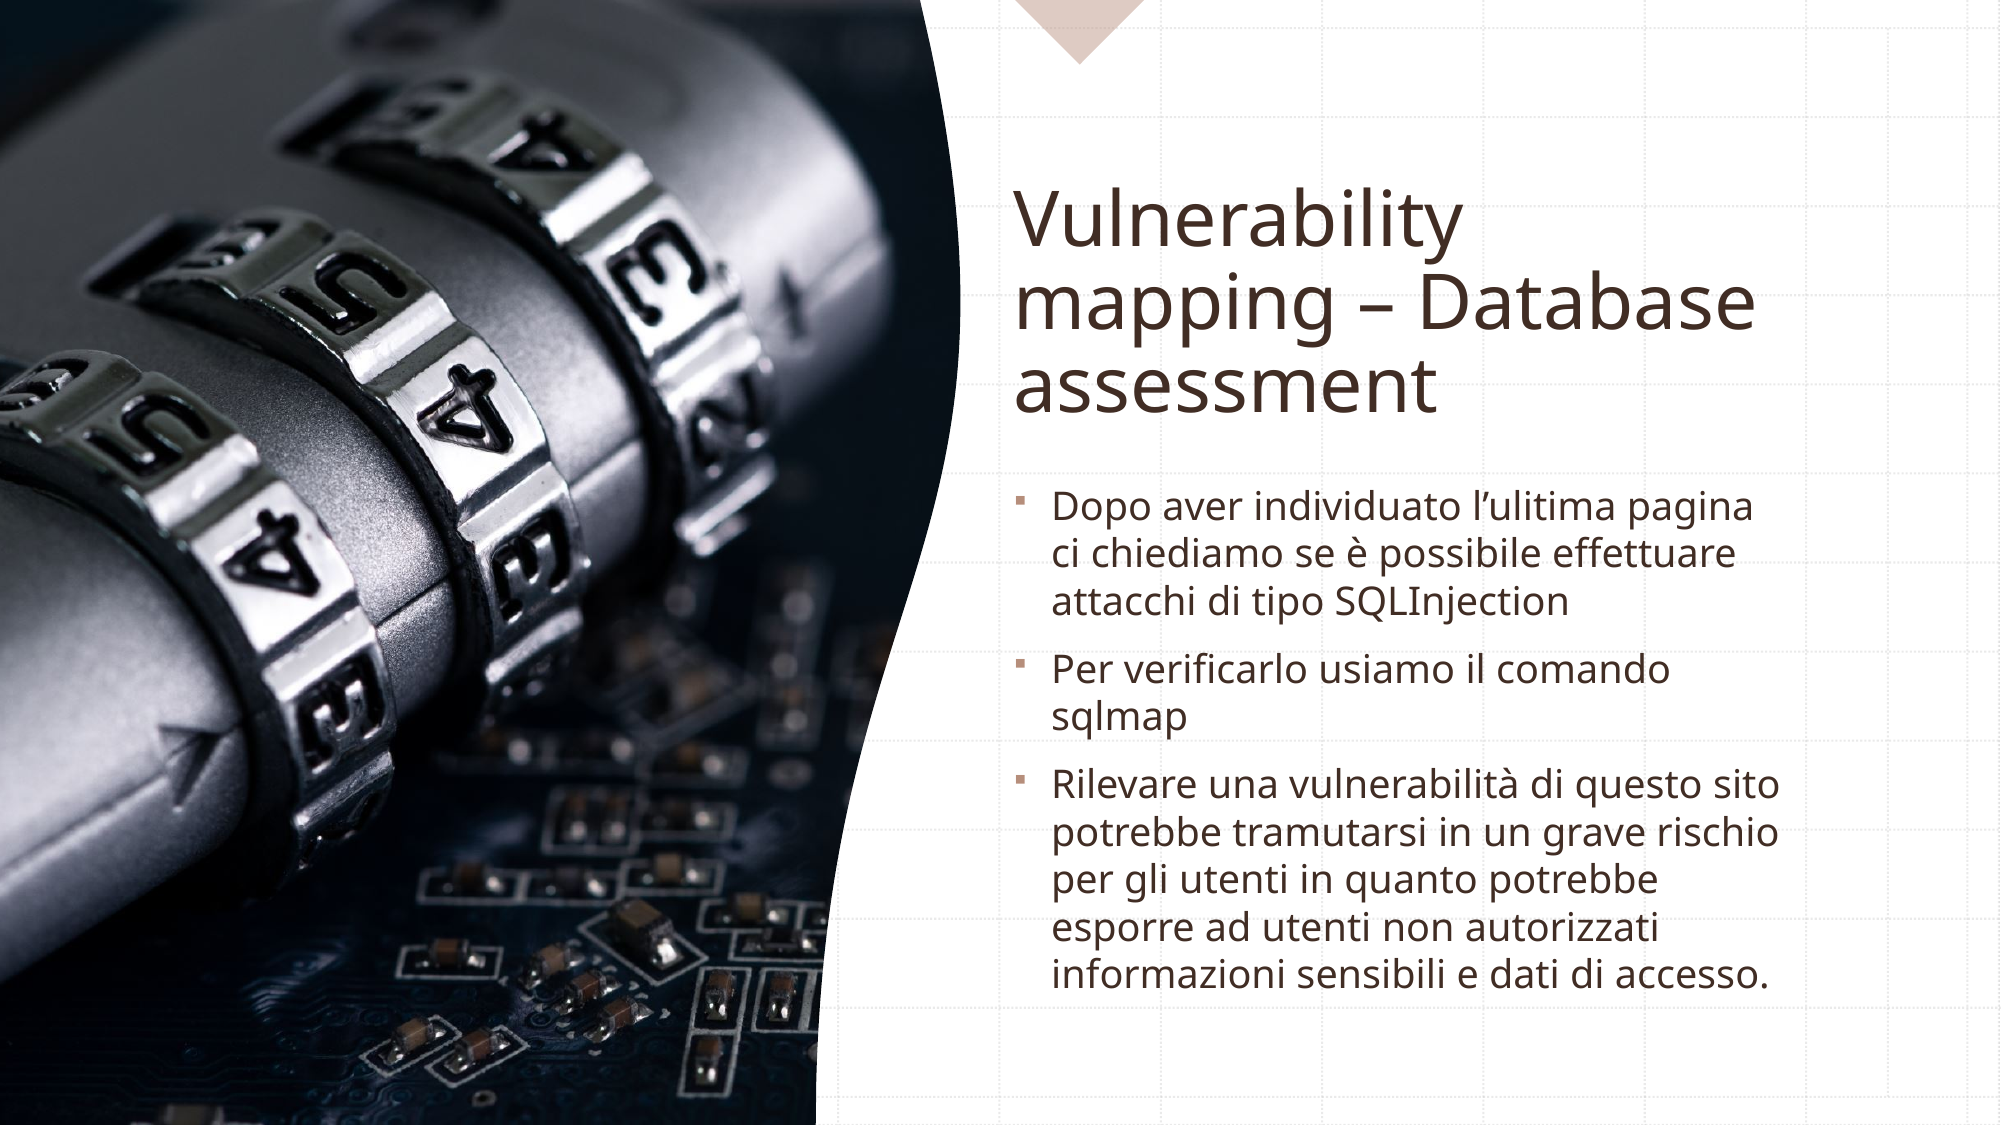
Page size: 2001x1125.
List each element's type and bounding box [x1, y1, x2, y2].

text_box [961, 0, 2000, 1125]
picture [0, 0, 961, 1125]
